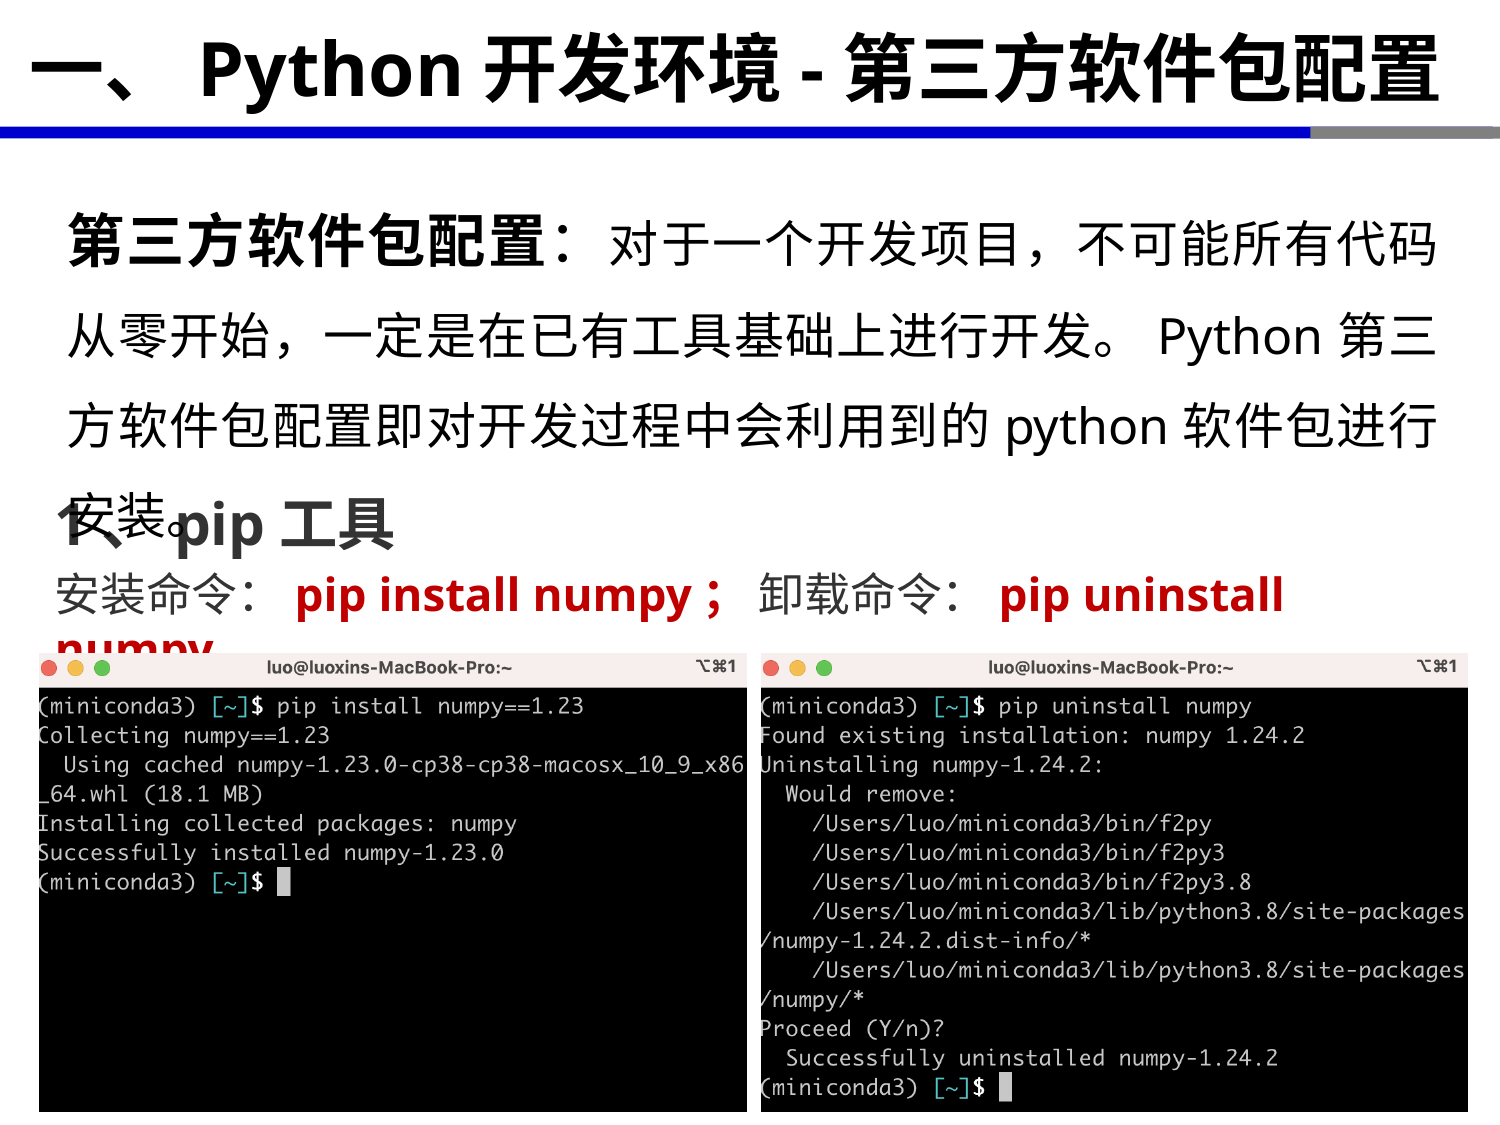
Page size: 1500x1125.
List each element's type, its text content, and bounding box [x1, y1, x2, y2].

text_box 安装命令：pip install numpy； 卸载命令：pip uninstall numpy [39, 558, 1468, 683]
text_box 第三方软件包配置：对于一个开发项目，不可能所有代码从零开始，一定是在已有工具基础上进行开发。Python第三方软件包配置即对开发过程中会利用到的python软件包进行安装。 [51, 162, 1453, 552]
picture [39, 652, 747, 1112]
picture [761, 652, 1469, 1112]
title 一、Python开发环境-第三方软件包配置 [0, 1, 1479, 132]
text_box 1、pip工具 [39, 444, 1425, 558]
